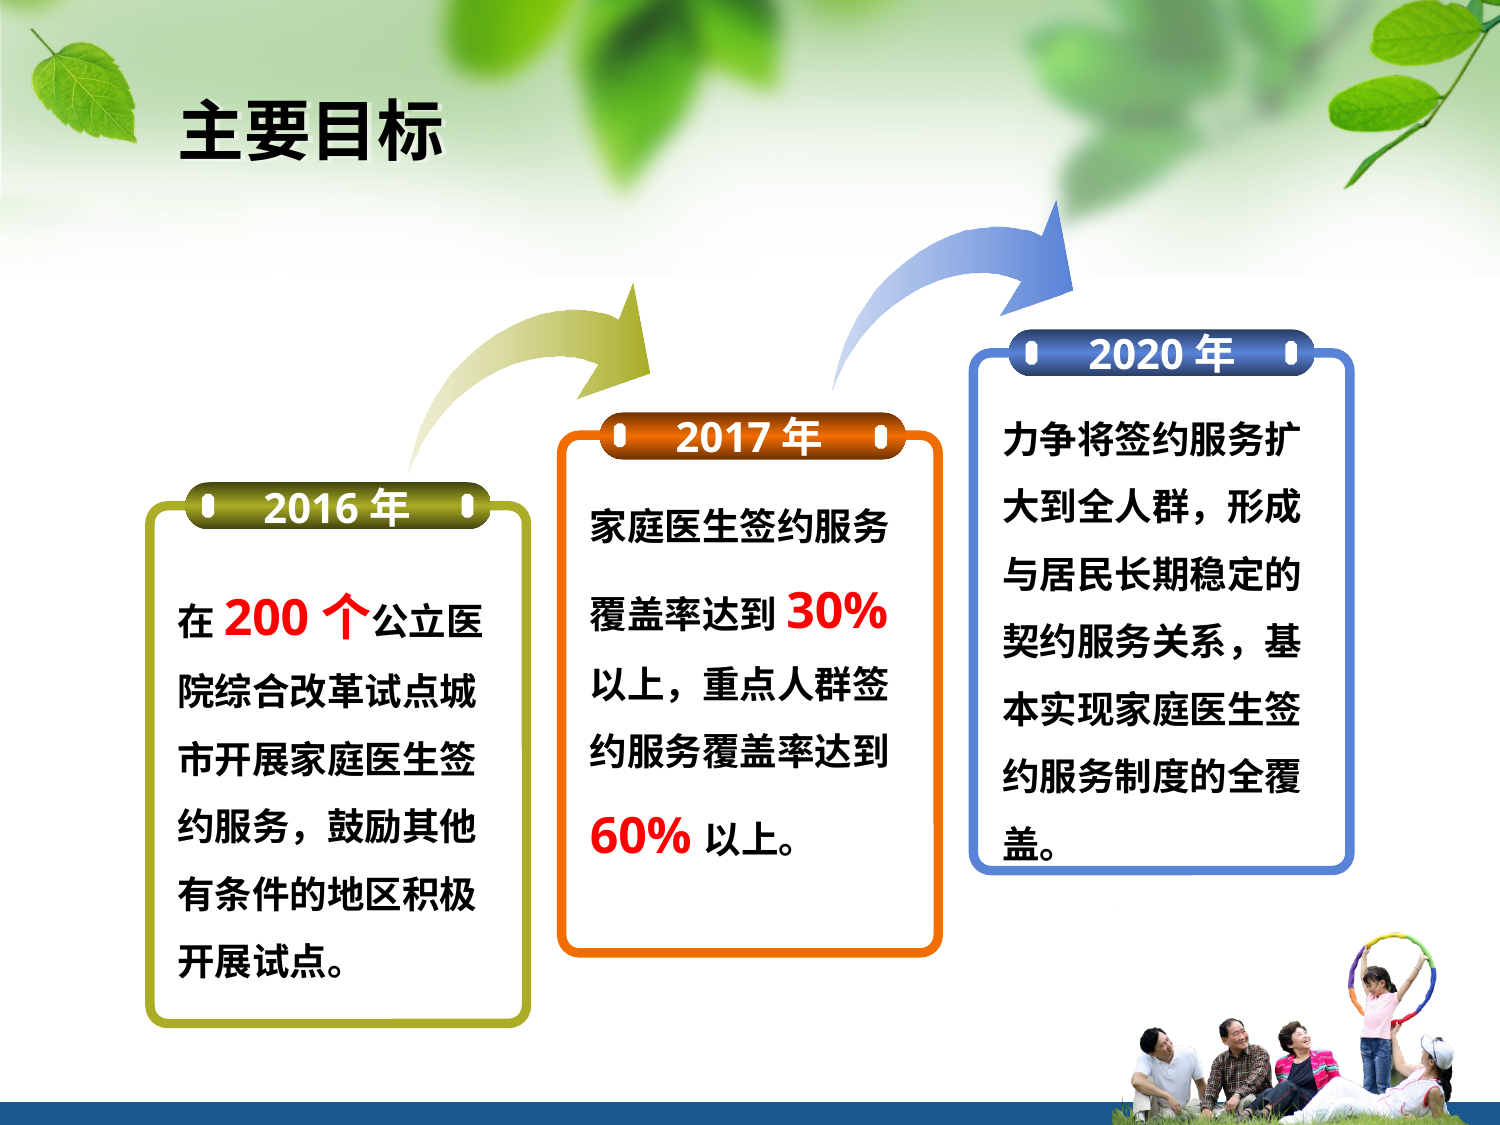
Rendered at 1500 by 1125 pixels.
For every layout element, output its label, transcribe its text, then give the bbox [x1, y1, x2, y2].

picture [1112, 909, 1475, 1125]
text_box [408, 282, 939, 954]
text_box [149, 473, 527, 1024]
text_box 主要目标 [162, 82, 1350, 175]
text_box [831, 199, 1351, 871]
picture [0, 0, 1500, 275]
